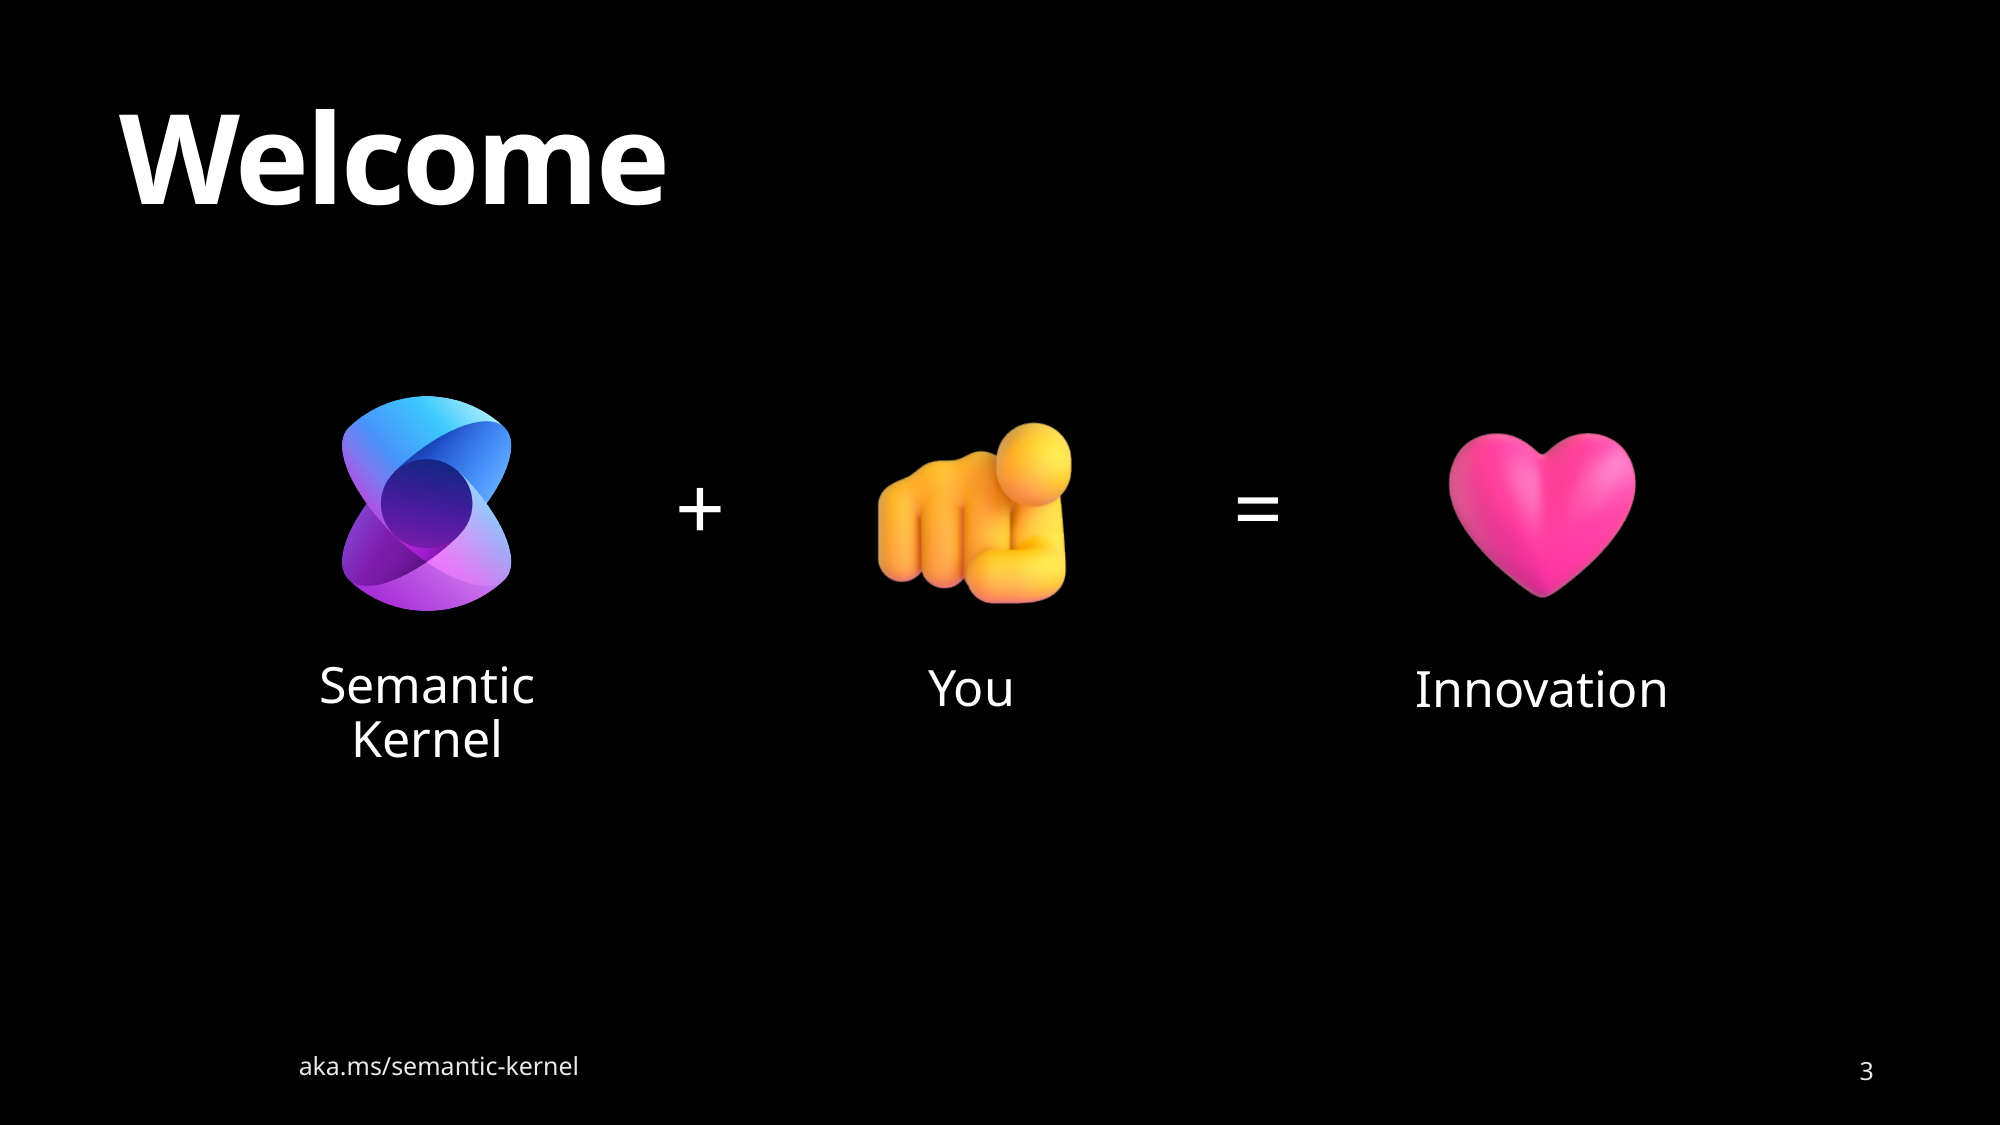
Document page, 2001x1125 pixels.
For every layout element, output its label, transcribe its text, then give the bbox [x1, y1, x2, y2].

slide_number 3 [1438, 1042, 1889, 1103]
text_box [232, 395, 1738, 730]
footer aka.ms/semantic-kernel [104, 1042, 780, 1103]
title Welcome [104, 107, 1759, 242]
